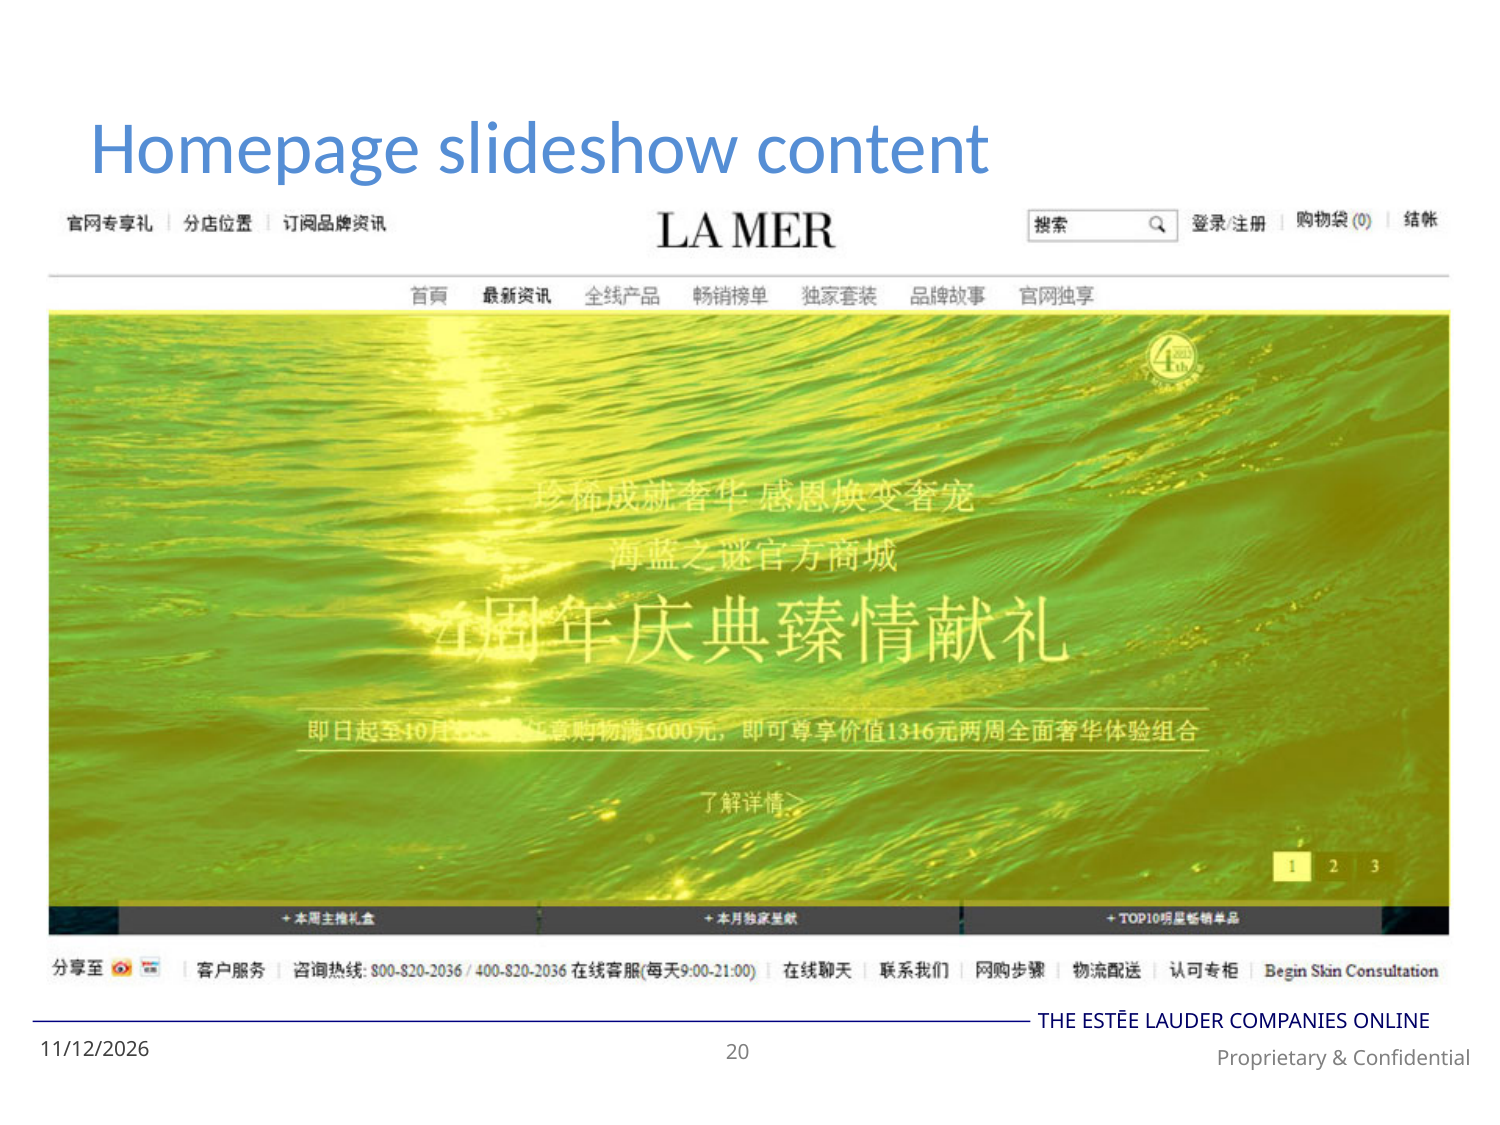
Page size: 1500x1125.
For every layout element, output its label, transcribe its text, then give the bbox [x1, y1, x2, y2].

text_box Homepage slideshow content [75, 74, 1475, 213]
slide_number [24, 1020, 338, 1081]
picture [46, 196, 1454, 988]
